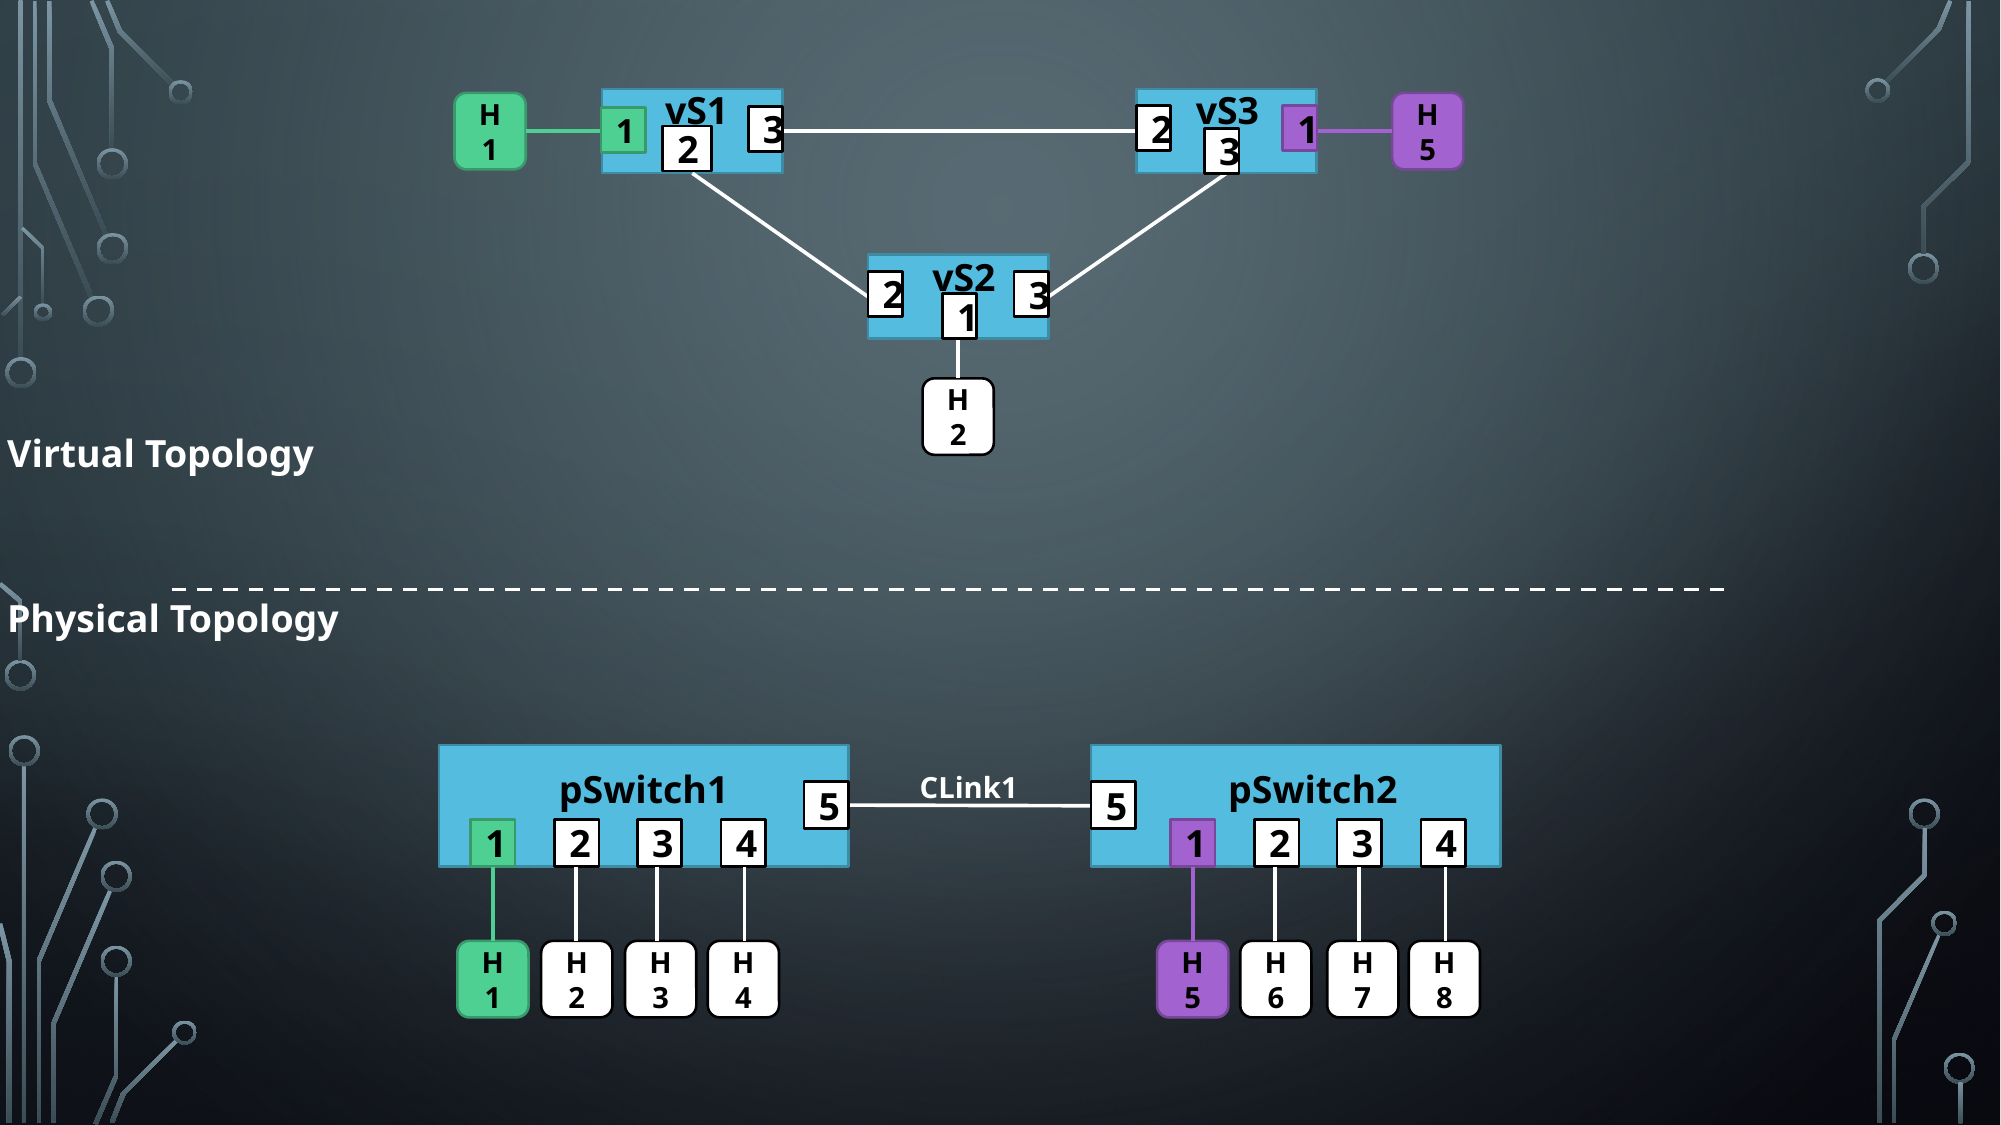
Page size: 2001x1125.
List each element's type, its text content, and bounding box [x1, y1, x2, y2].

text_box 1 [1281, 104, 1318, 152]
text_box 3 [1013, 270, 1050, 318]
text_box [867, 253, 941, 340]
text_box 5 [1090, 780, 1137, 830]
text_box H4 [706, 939, 781, 1019]
text_box 1 [941, 307, 978, 340]
text_box [1240, 88, 1318, 174]
text_box pSwitch2 [1213, 758, 1413, 819]
text_box [978, 253, 1050, 340]
text_box [1090, 744, 1502, 868]
text_box H8 [1407, 939, 1482, 1019]
text_box 1 [1169, 818, 1216, 868]
text_box 2 [661, 140, 713, 172]
text_box 3 [747, 105, 784, 153]
text_box H6 [1238, 939, 1313, 1019]
text_box vS1 [649, 78, 746, 140]
text_box 2 [1253, 819, 1300, 868]
text_box 3 [1336, 819, 1383, 868]
text_box [696, 88, 784, 173]
text_box vS2 [917, 246, 1011, 307]
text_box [1048, 173, 1227, 297]
text_box H5 [1390, 91, 1465, 171]
text_box 2 [1135, 104, 1172, 152]
text_box H3 [623, 939, 698, 1019]
text_box H1 [456, 939, 530, 1019]
text_box H2 [539, 939, 614, 1019]
text_box CLink1 [889, 761, 1033, 804]
text_box vS3 [1180, 79, 1275, 141]
text_box pSwitch1 [544, 758, 744, 819]
text_box [438, 744, 850, 868]
text_box H2 [921, 377, 996, 457]
text_box 4 [720, 818, 767, 868]
text_box [601, 88, 692, 174]
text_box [692, 173, 869, 297]
text_box H7 [1325, 939, 1400, 1019]
text_box CLink1 [889, 806, 1033, 812]
text_box 1 [469, 818, 516, 868]
text_box Virtual Topology [0, 422, 329, 483]
text_box 3 [1203, 141, 1240, 175]
text_box H1 [453, 91, 528, 171]
text_box Physical Topology [0, 588, 354, 648]
text_box 2 [553, 819, 600, 868]
text_box 2 [867, 270, 904, 318]
text_box 5 [803, 780, 850, 830]
text_box 1 [600, 106, 647, 154]
text_box 4 [1420, 818, 1467, 868]
text_box 3 [636, 819, 683, 868]
text_box [1135, 88, 1203, 173]
text_box H5 [1155, 939, 1230, 1019]
